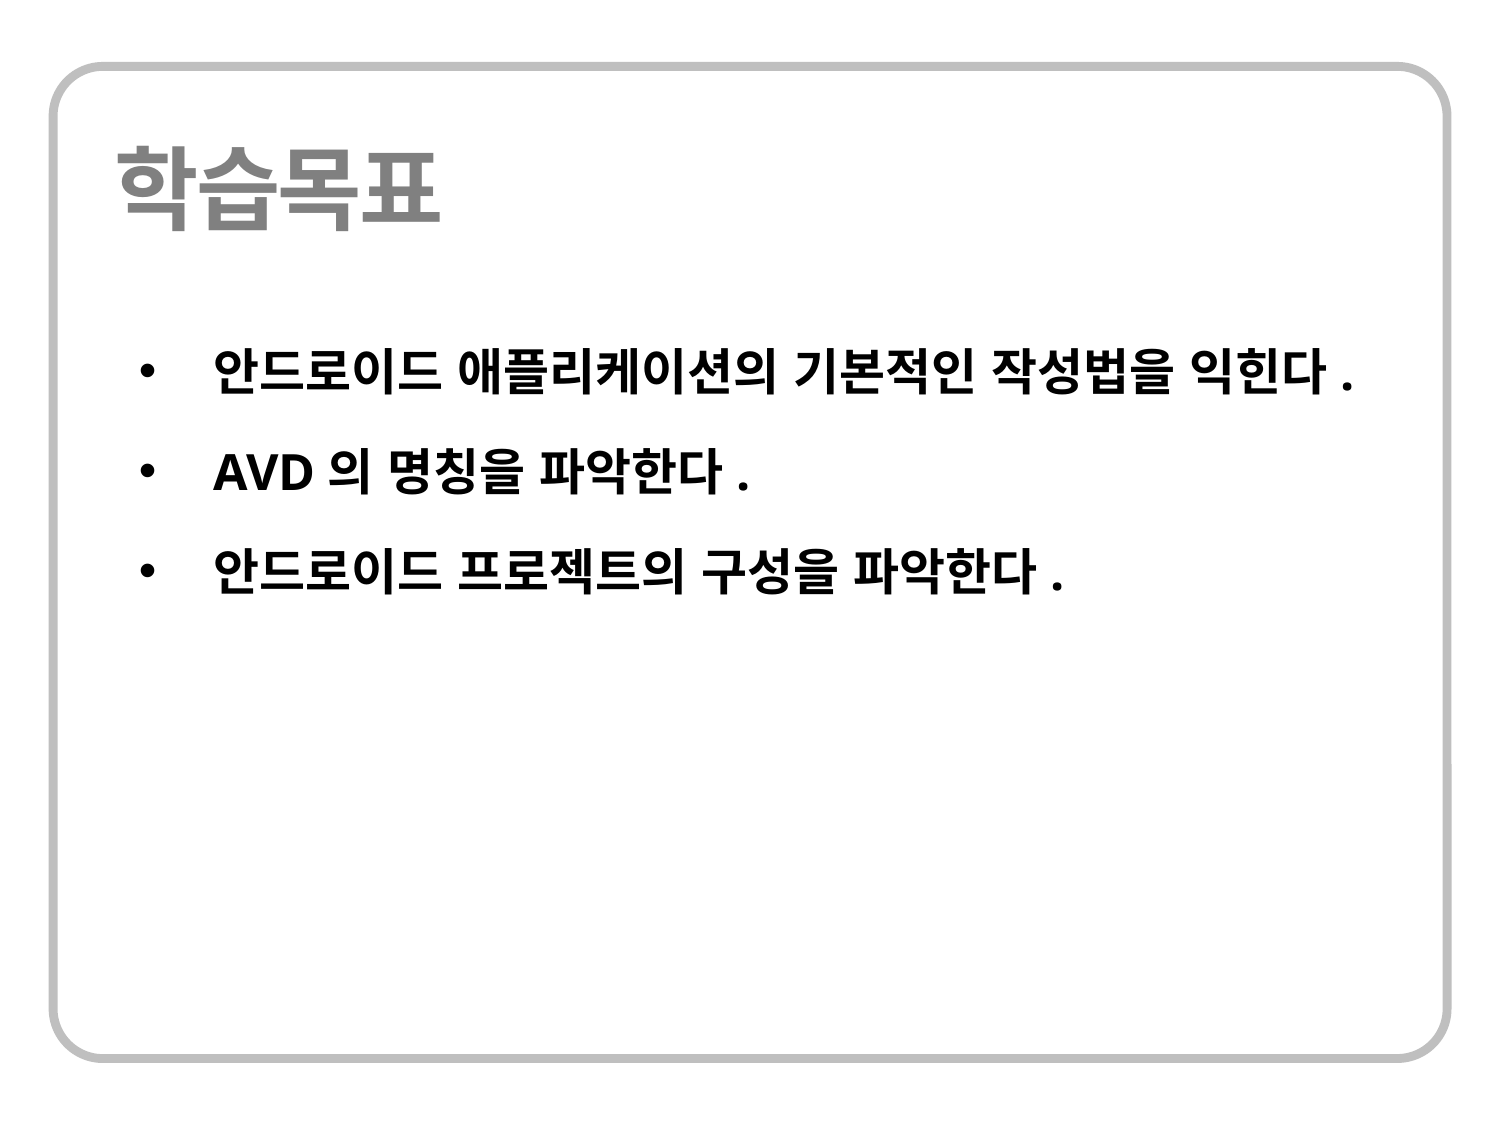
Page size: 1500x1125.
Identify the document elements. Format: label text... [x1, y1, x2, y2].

list 안드로이드 애플리케이션의 기본적인 작성법을 익힌다. AVD의 명칭을 파악한다. 안드로이드 프로젝트의 구성을 파악한다. [123, 302, 1418, 977]
